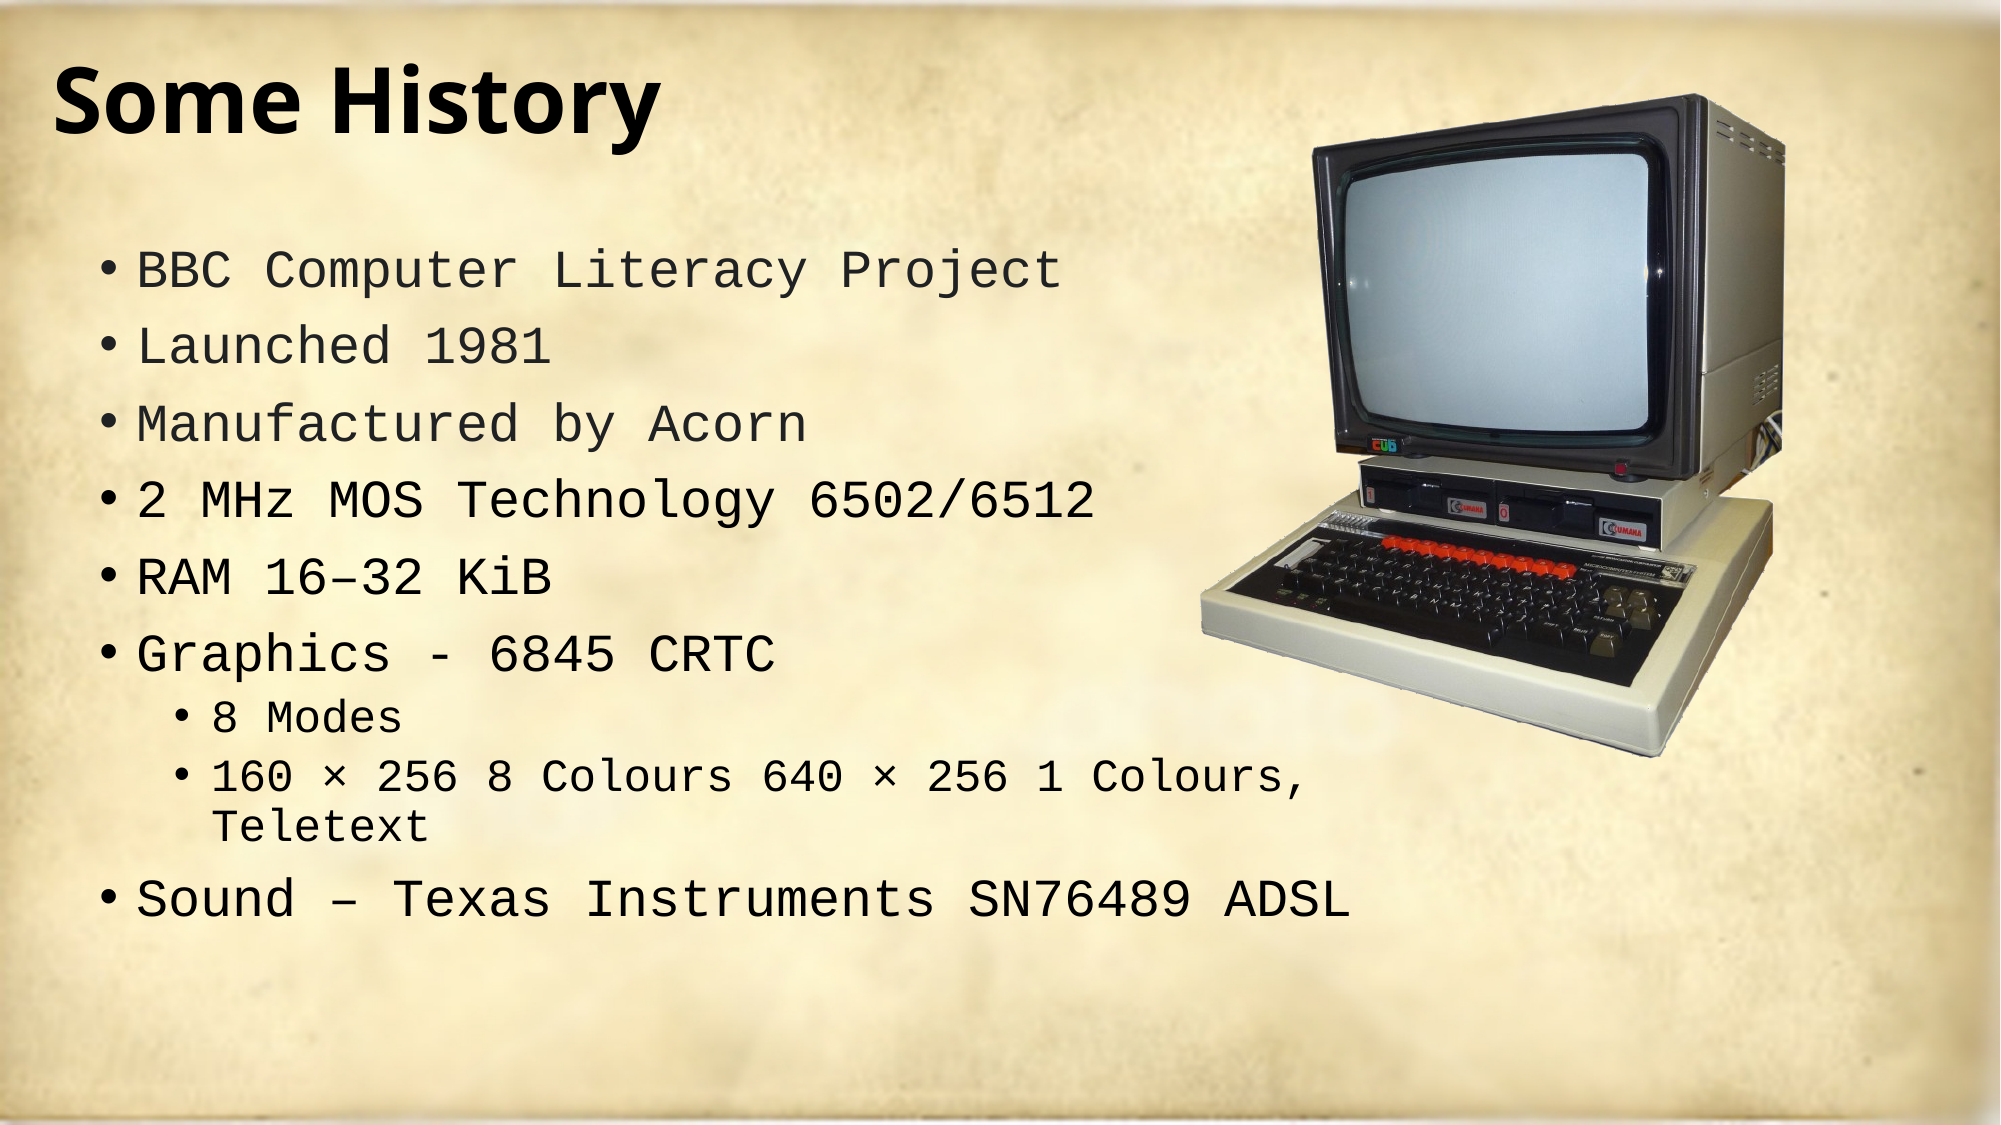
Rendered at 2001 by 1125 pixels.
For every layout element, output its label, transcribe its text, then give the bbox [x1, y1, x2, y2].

picture [0, 0, 2001, 1125]
title Some History [37, 42, 1751, 167]
list BBC Computer Literacy Project Launched 1981 Manufactured by Acorn 2 MHz MOS Technology 6502/6512 RAM 16–32 KiB Graphics - 6845 CRTC 8 Modes 160 × 256 8 Colours 640 × 256 1 Colours, Teletext Sound – Texas Instruments SN76489 ADSL [84, 233, 1422, 948]
